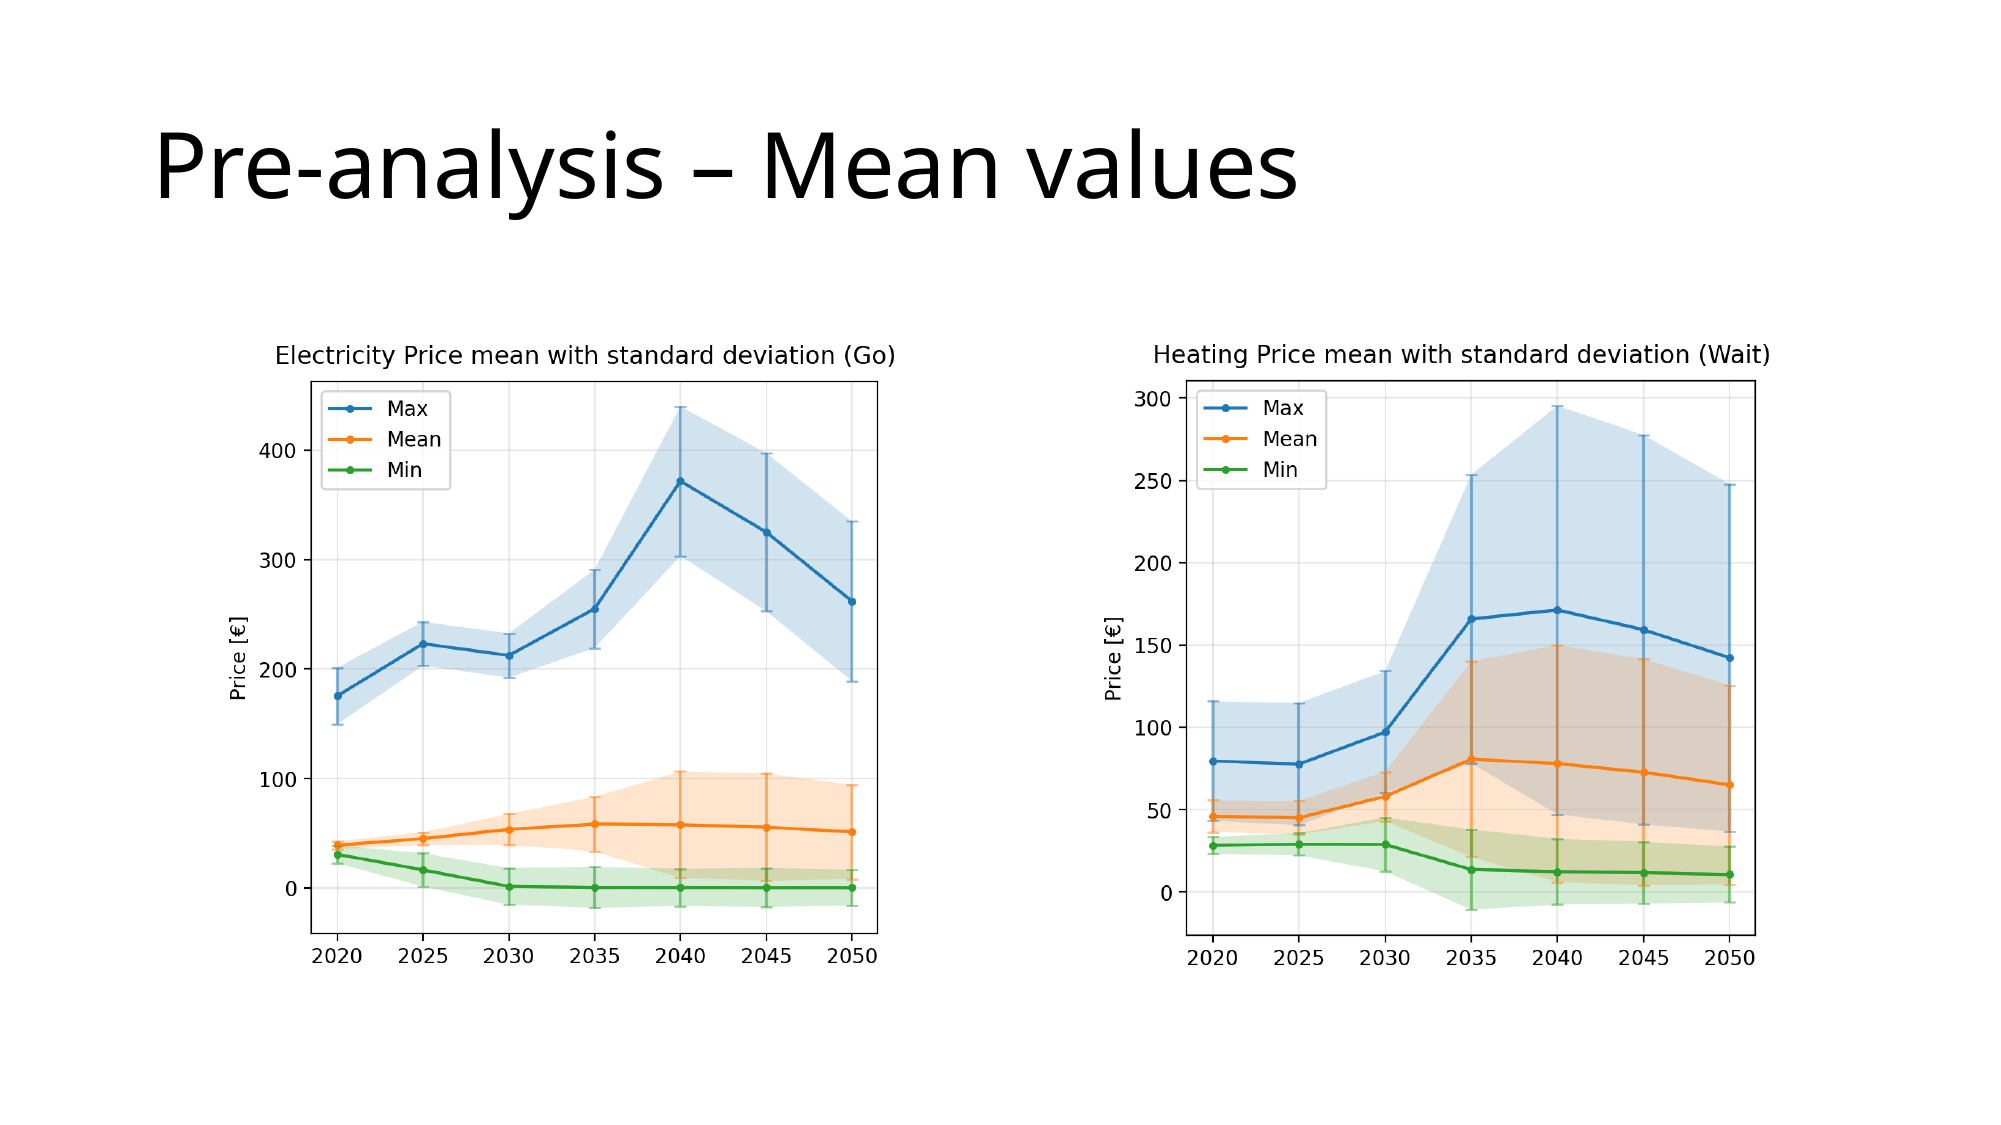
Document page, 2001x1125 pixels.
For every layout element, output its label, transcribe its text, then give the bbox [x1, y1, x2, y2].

title Pre-analysis – Mean values [137, 59, 1863, 278]
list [1090, 329, 1785, 984]
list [215, 330, 910, 983]
